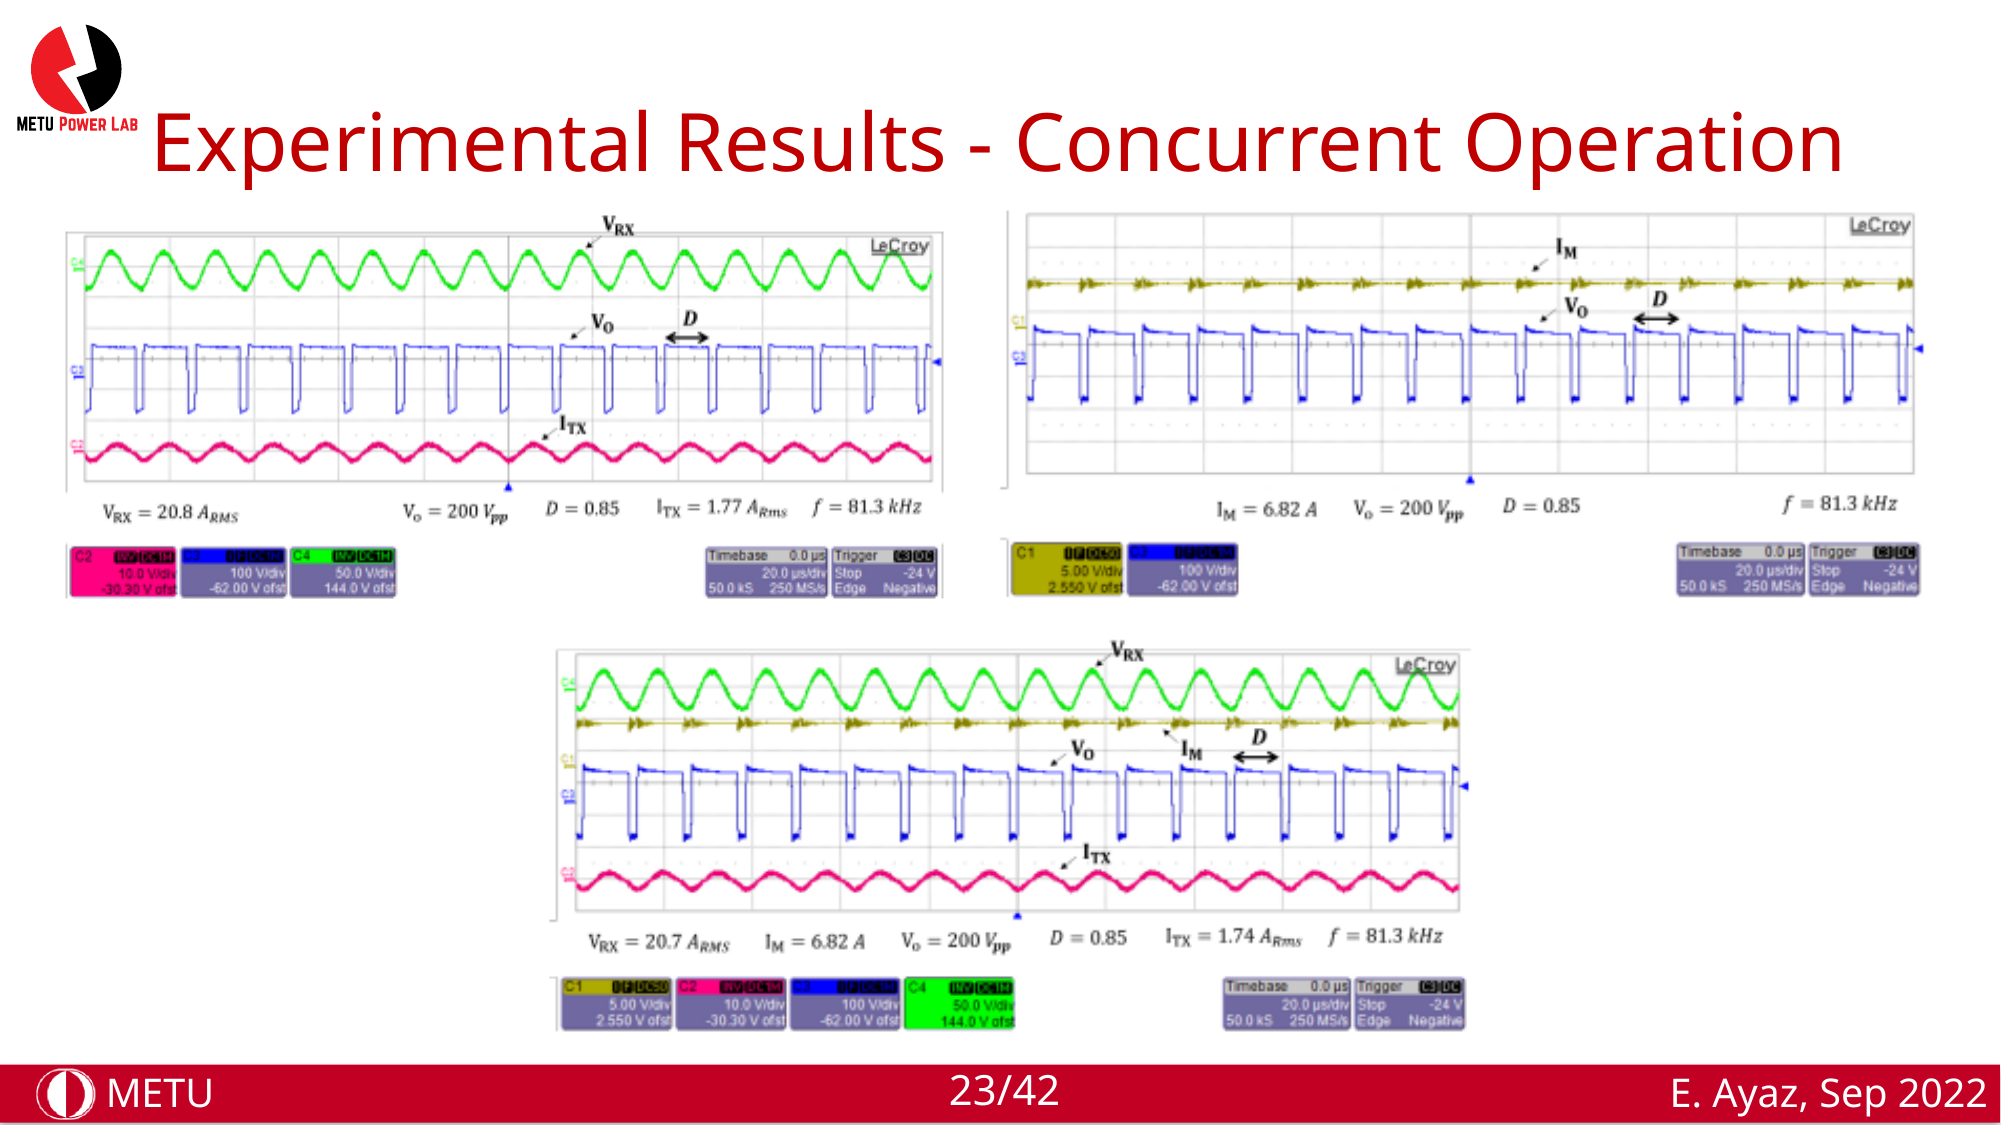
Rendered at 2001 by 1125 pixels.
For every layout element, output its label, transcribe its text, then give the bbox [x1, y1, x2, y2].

title Experimental Results - Concurrent Operation [99, 45, 1900, 189]
picture [30, 1068, 99, 1120]
picture [0, 190, 1969, 1059]
